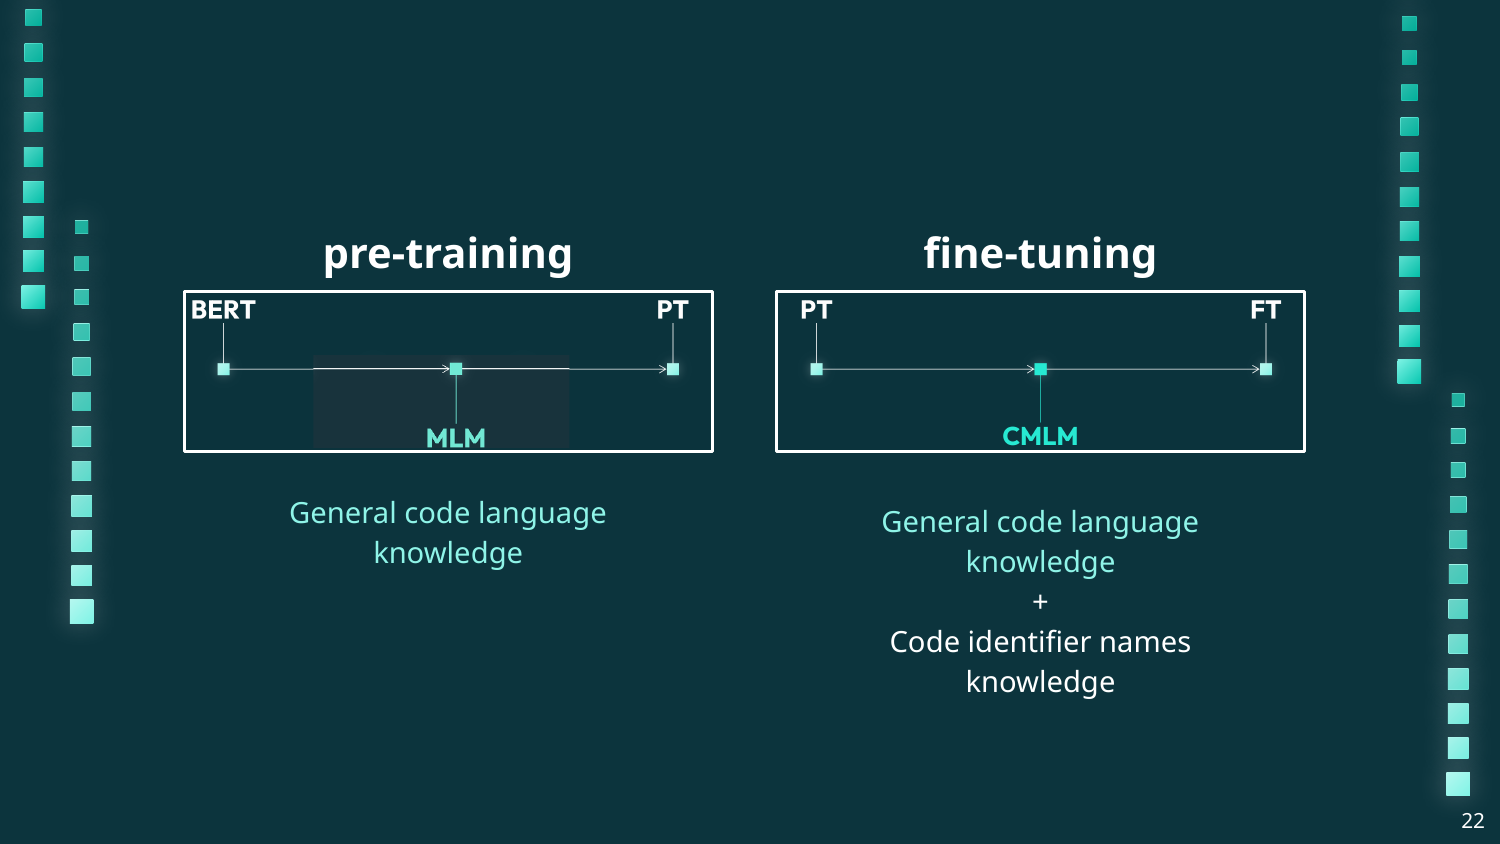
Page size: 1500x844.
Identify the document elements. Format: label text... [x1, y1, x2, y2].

text_box 22 [1408, 789, 1500, 844]
text_box General code language knowledge [272, 490, 625, 585]
text_box General code language knowledge + Code identifier names knowledge [864, 619, 1217, 714]
title pre-training [185, 211, 711, 287]
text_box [185, 292, 711, 451]
picture [777, 292, 1304, 451]
text_box fine-tuning [778, 211, 1303, 287]
